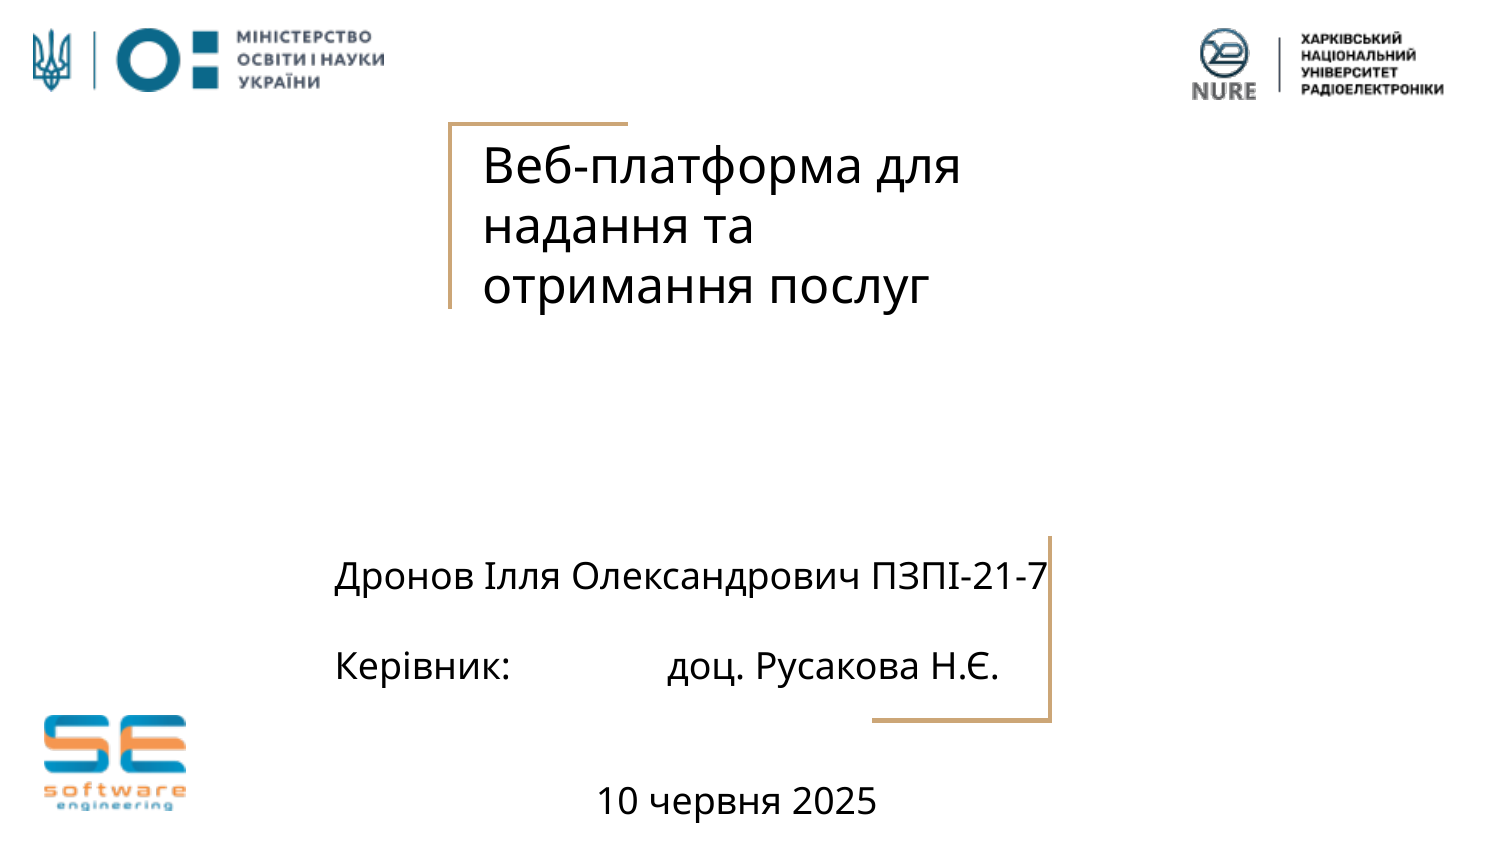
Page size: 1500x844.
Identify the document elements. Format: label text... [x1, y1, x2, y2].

picture [33, 27, 384, 93]
picture [1159, 27, 1476, 101]
subtitle Дронов Ілля Олександрович ПЗПІ-21-7 Керівник: доц. Русакова Н.Є. 10 червня 2025 [319, 492, 1155, 744]
picture [43, 714, 186, 811]
title Веб-платформа для надання та отримання послуг [467, 131, 1006, 329]
